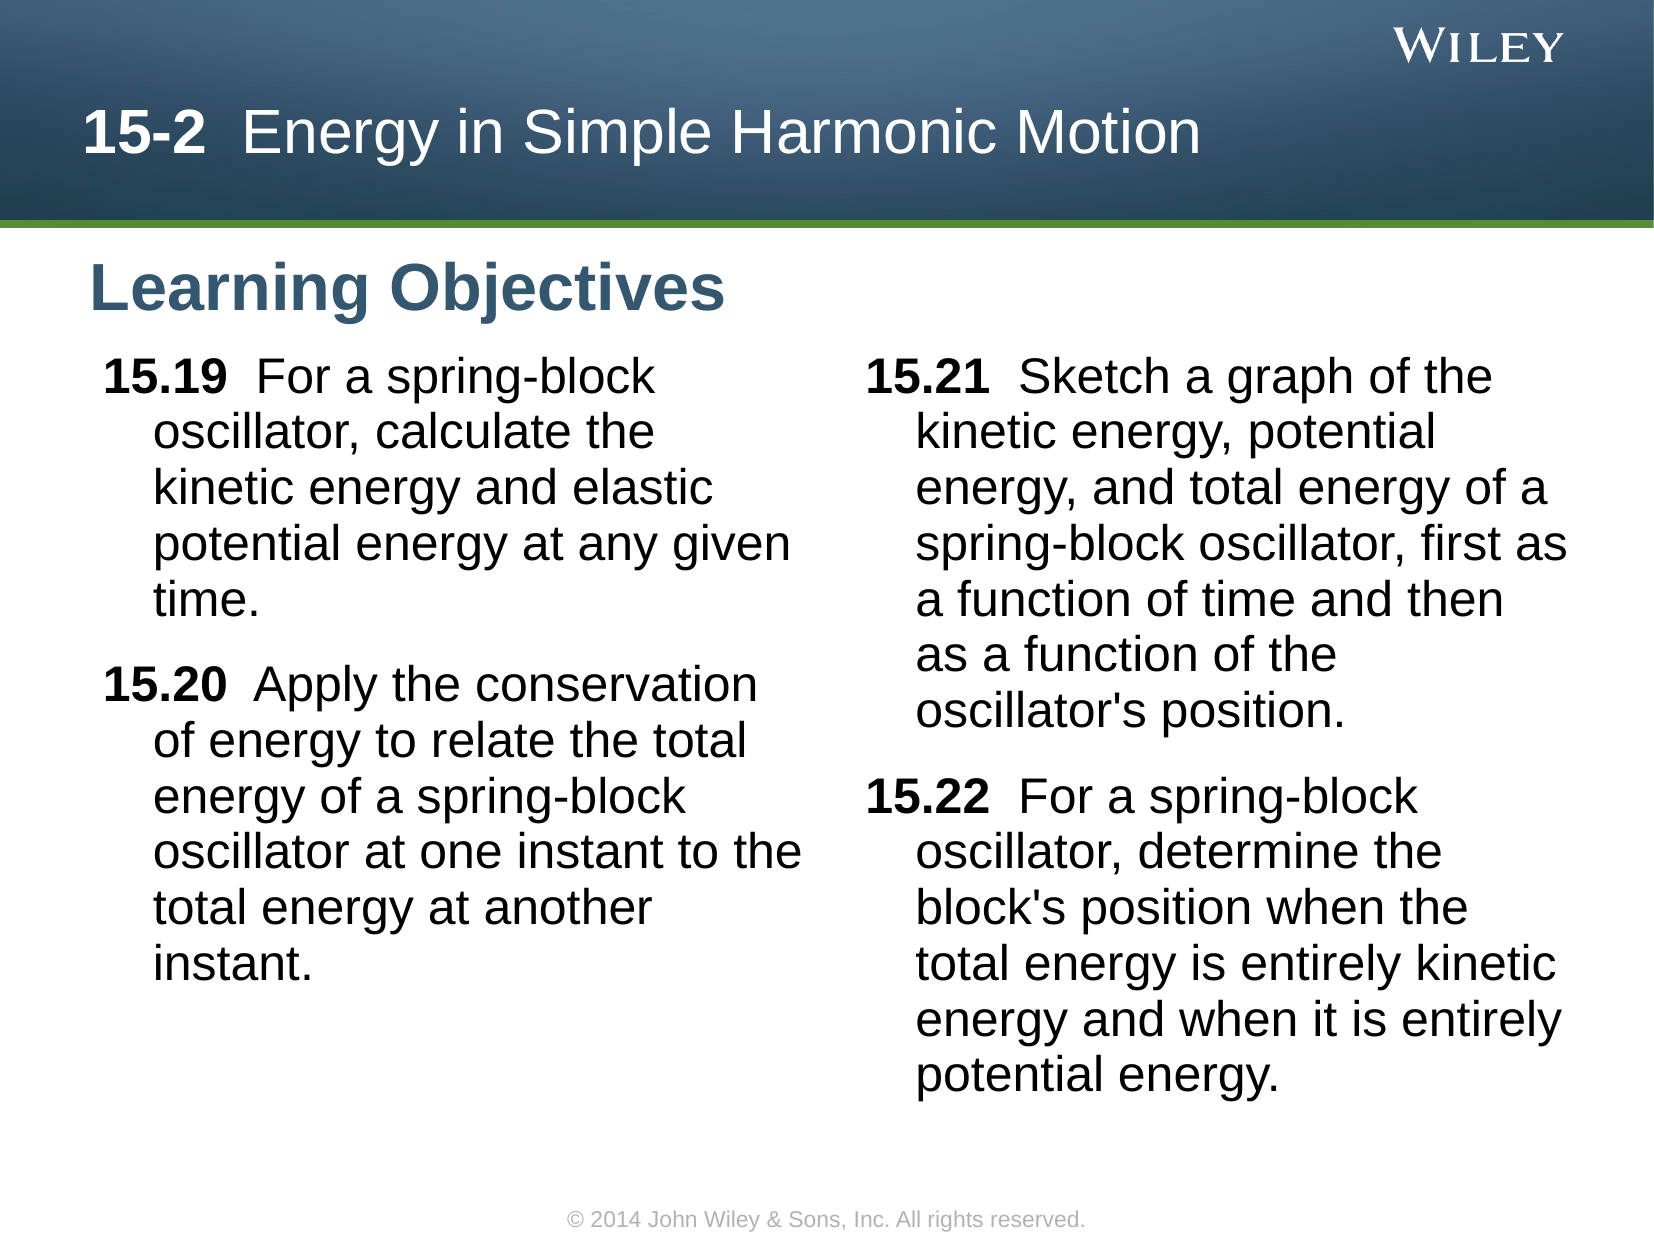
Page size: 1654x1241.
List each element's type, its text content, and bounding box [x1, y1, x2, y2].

text_box 15.19 For a spring-block oscillator, calculate the kinetic energy and elastic potential energy at any given time. 15.20 Apply the conservation of energy to relate the total energy of a spring-block oscillator at one instant to the total energy at another instant. [82, 345, 809, 1109]
text_box 15.21 Sketch a graph of the kinetic energy, potential energy, and total energy of a spring-block oscillator, first as a function of time and then as a function of the oscillator's position. 15.22 For a spring-block oscillator, determine the block's position when the total energy is entirely kinetic energy and when it is entirely potential energy. [845, 345, 1571, 1133]
text_box 15-2 Energy in Simple Harmonic Motion [82, 49, 1571, 211]
text_box Learning Objectives [74, 240, 1575, 327]
footer © 2014 John Wiley & Sons, Inc. All rights reserved. [352, 1174, 1302, 1241]
picture [0, 0, 1654, 228]
